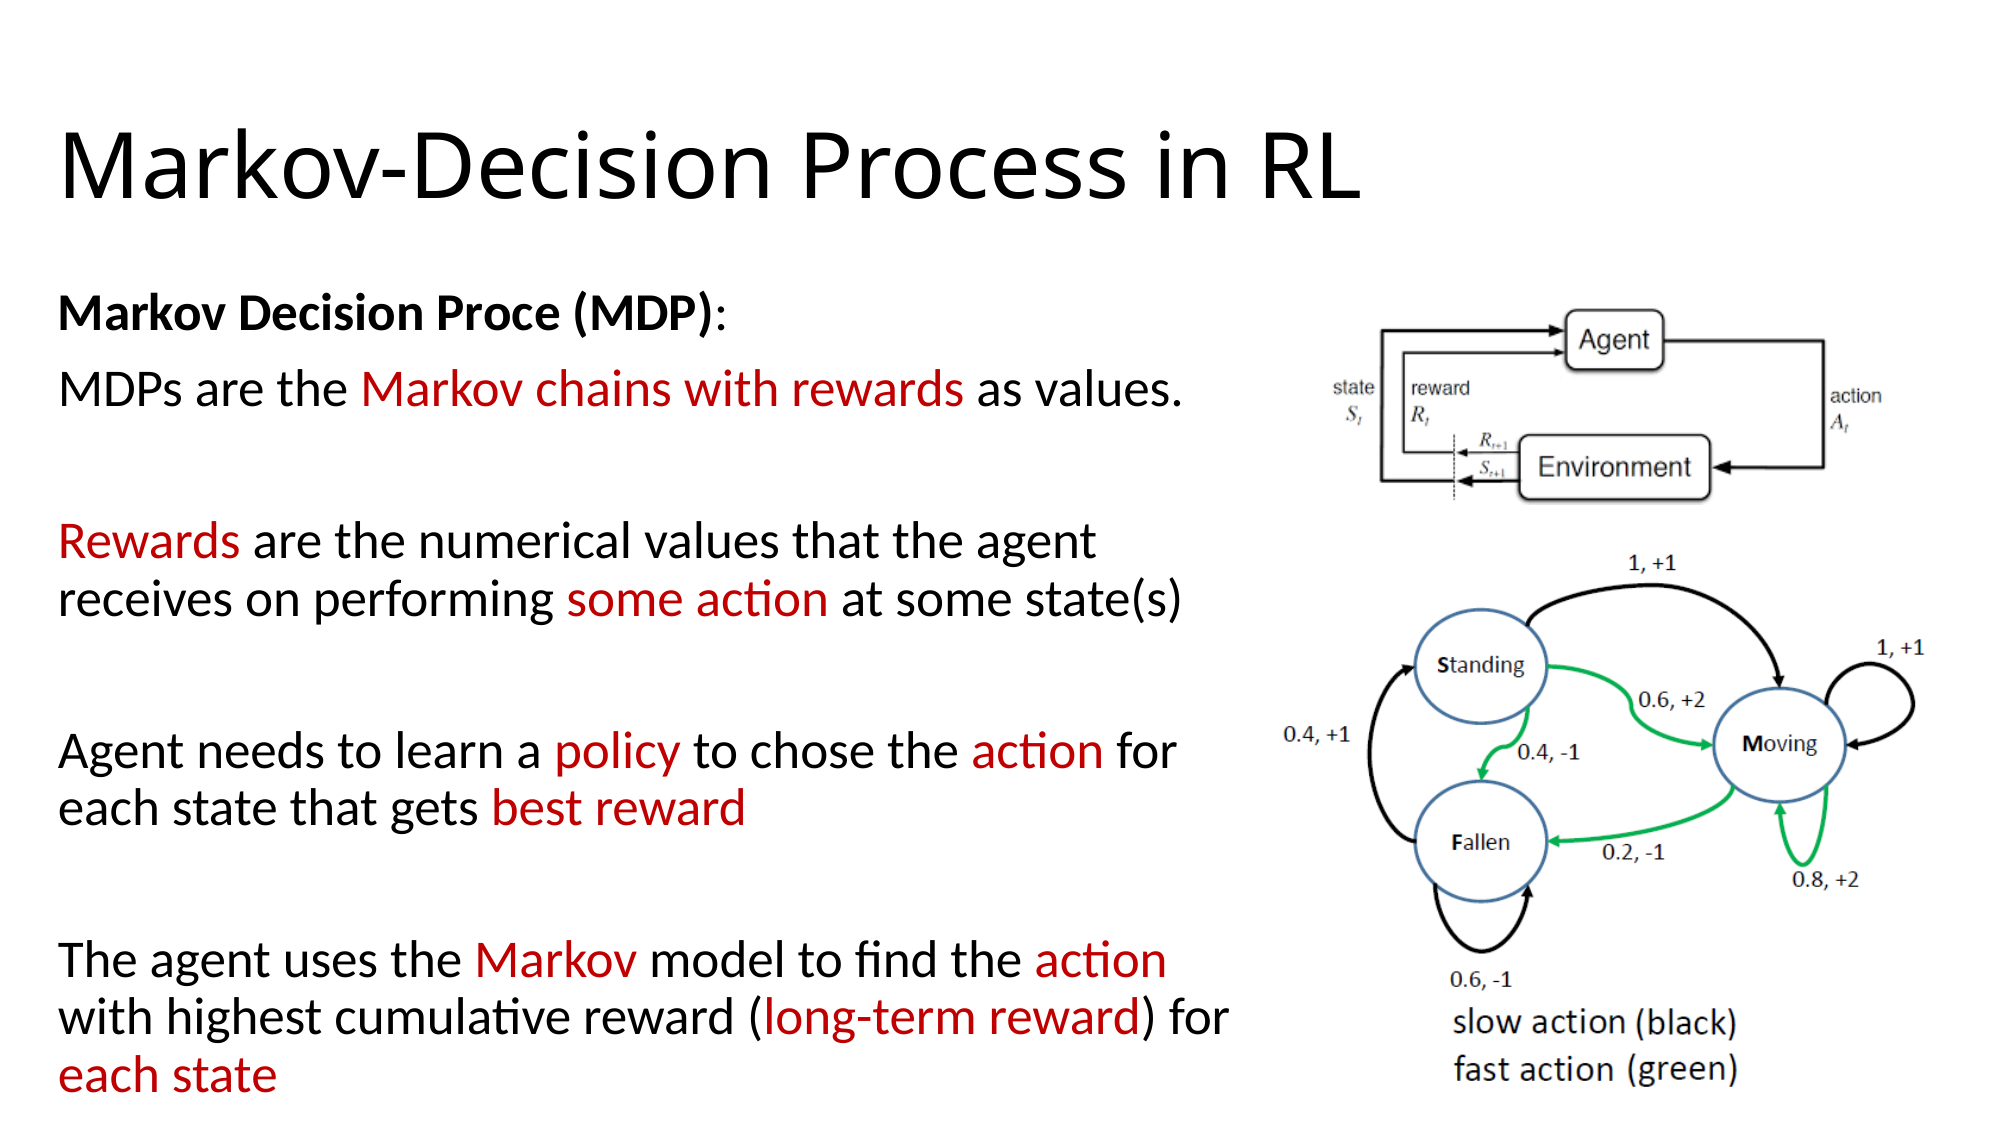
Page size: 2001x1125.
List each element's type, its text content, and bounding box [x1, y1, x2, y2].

title Markov-Decision Process in RL [42, 59, 1863, 278]
list Markov Decision Proce (MDP): MDPs are the Markov chains with rewards as values. Rewards are the numerical values that the agent receives on performing some action at some state(s) Agent needs to learn a policy to chose the action for each state that gets best reward The agent uses the Markov model to find the action with highest cumulative reward (long-term reward) for each state [42, 277, 1258, 1125]
picture [1311, 298, 1908, 505]
picture [1274, 525, 1945, 1106]
